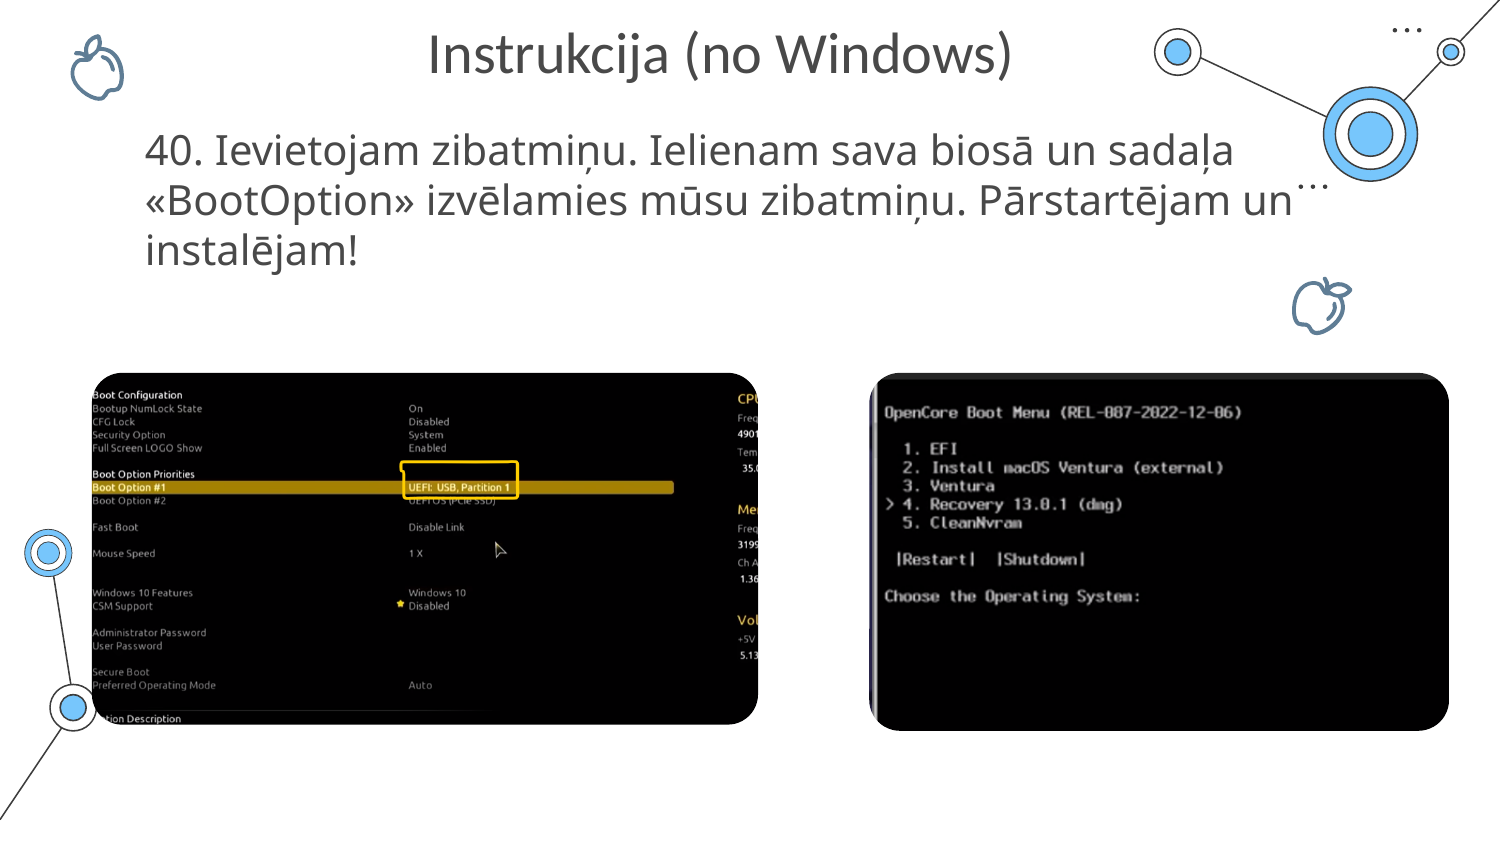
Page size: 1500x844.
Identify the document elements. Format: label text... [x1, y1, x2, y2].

title Instrukcija (no Windows) [385, 0, 1057, 54]
list 40. Ievietojam zibatmiņu. Ielienam sava biosā un sadaļa «BootOption» izvēlamies mūsu zibatmiņu. Pārstartējam un instalējam! [105, 54, 1395, 344]
picture [869, 372, 1450, 732]
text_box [1292, 273, 1348, 335]
picture [91, 372, 759, 725]
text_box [68, 39, 124, 100]
